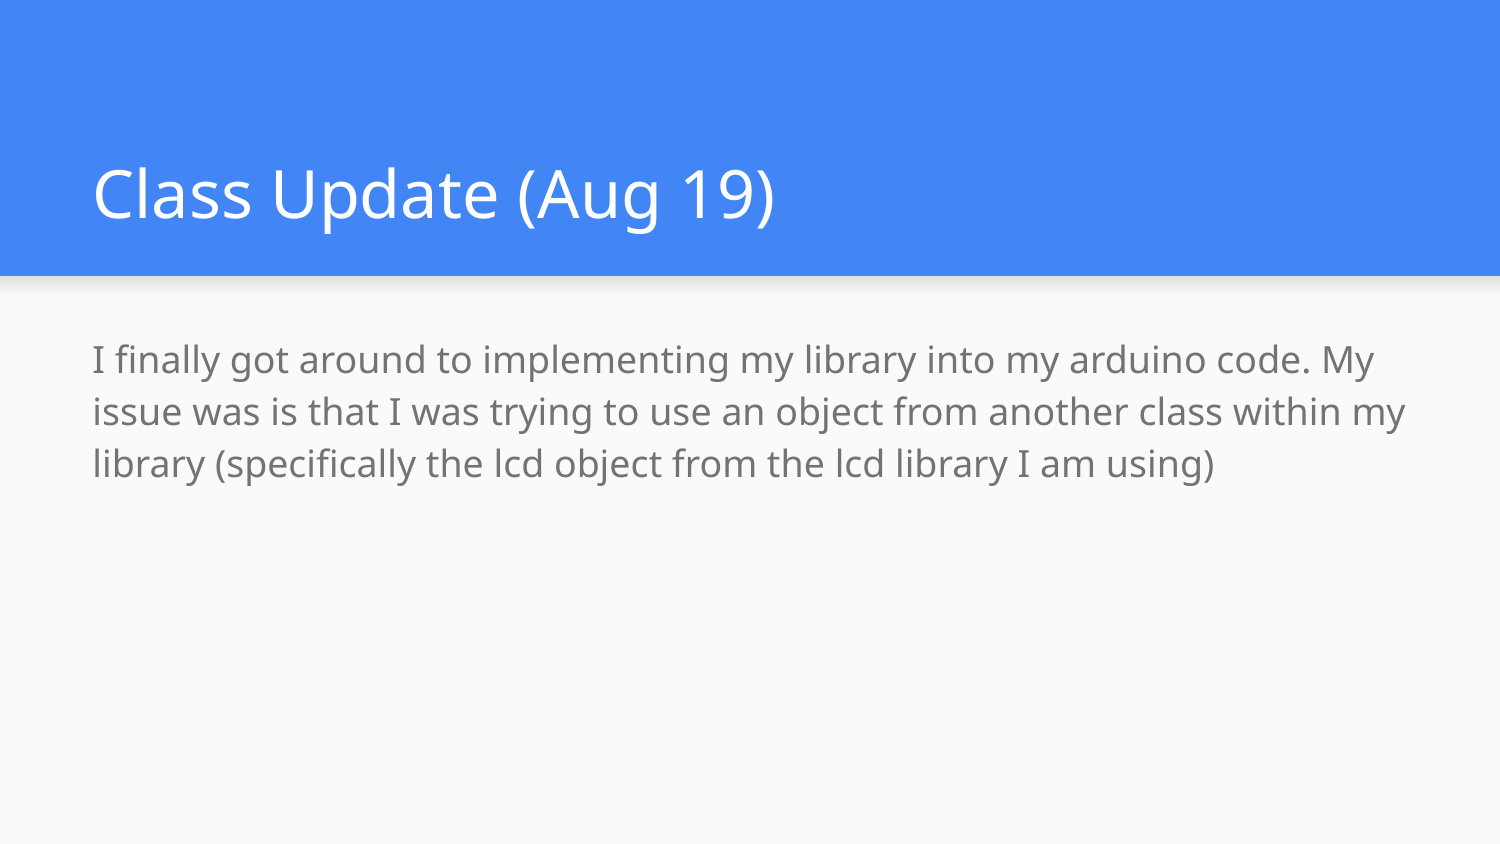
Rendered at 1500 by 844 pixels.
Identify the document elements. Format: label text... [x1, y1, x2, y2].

list I finally got around to implementing my library into my arduino code. My issue was is that I was trying to use an object from another class within my library (specifically the lcd object from the lcd library I am using) [77, 314, 1427, 760]
title Class Update (Aug 19) [77, 121, 1427, 248]
